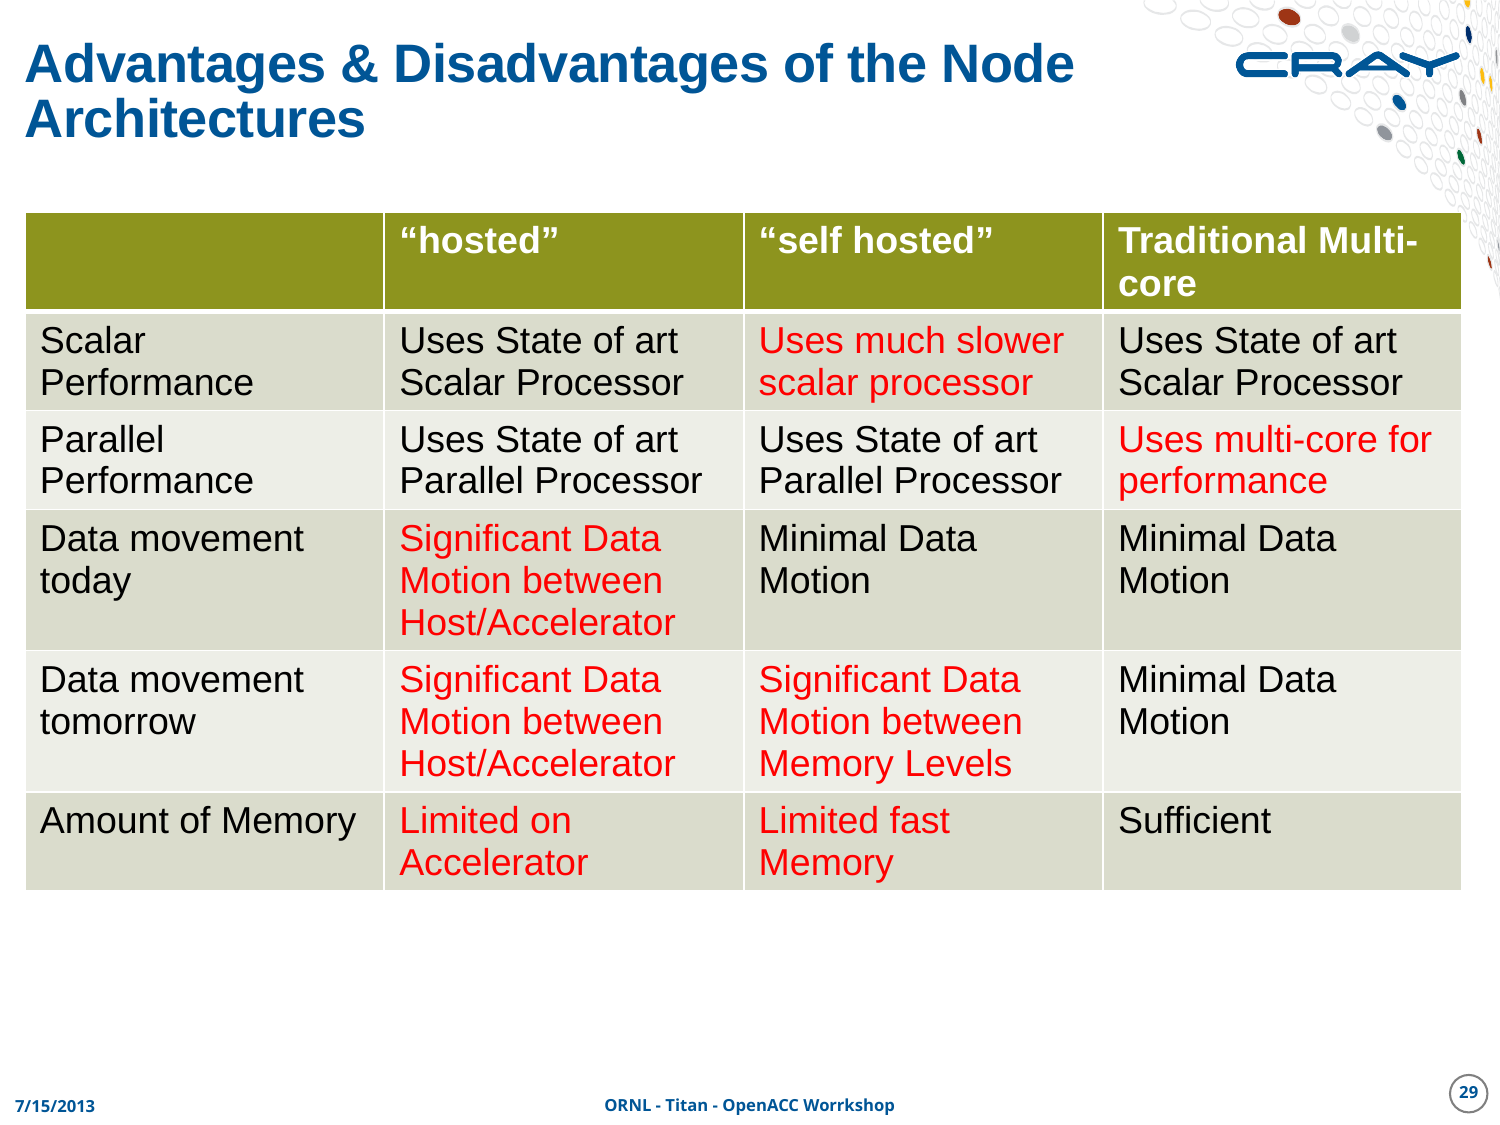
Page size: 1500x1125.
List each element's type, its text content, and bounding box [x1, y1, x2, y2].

table_cell Data movement today [26, 510, 383, 650]
table_header Traditional Multi-core [1104, 213, 1461, 309]
table_cell Uses multi-core for performance [1104, 411, 1461, 509]
table_cell Uses State of art Scalar Processor [1104, 314, 1461, 410]
table_cell Significant Data Motion between Host/Accelerator [385, 510, 743, 650]
table_header “self hosted” [745, 213, 1102, 309]
table_cell Limited fast Memory [745, 793, 1102, 890]
table_cell Uses much slower scalar processor [745, 314, 1102, 410]
table_cell Minimal Data Motion [1104, 651, 1461, 791]
table_cell Uses State of art Parallel Processor [745, 411, 1102, 509]
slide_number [0, 1087, 350, 1125]
table_cell Limited on Accelerator [385, 793, 743, 890]
table_cell Parallel Performance [26, 411, 383, 509]
table_cell Uses State of art Parallel Processor [385, 411, 743, 509]
table_cell Uses State of art Scalar Processor [385, 314, 743, 410]
title Advantages & Disadvantages of the Node Architectures [24, 24, 1225, 163]
table_header [26, 213, 383, 309]
table_cell Data movement tomorrow [26, 651, 383, 791]
footer ORNL - Titan - OpenACC Worrkshop [512, 1087, 988, 1125]
table_cell Amount of Memory [26, 793, 383, 890]
table_cell Significant Data Motion between Memory Levels [745, 651, 1102, 791]
slide_number 29 [1448, 1073, 1489, 1114]
table_cell Minimal Data Motion [1104, 510, 1461, 650]
table_cell Scalar Performance [26, 314, 383, 410]
table_header “hosted” [385, 213, 743, 309]
table_cell Sufficient [1104, 793, 1461, 890]
table_cell Minimal Data Motion [745, 510, 1102, 650]
table_cell Significant Data Motion between Host/Accelerator [385, 651, 743, 791]
